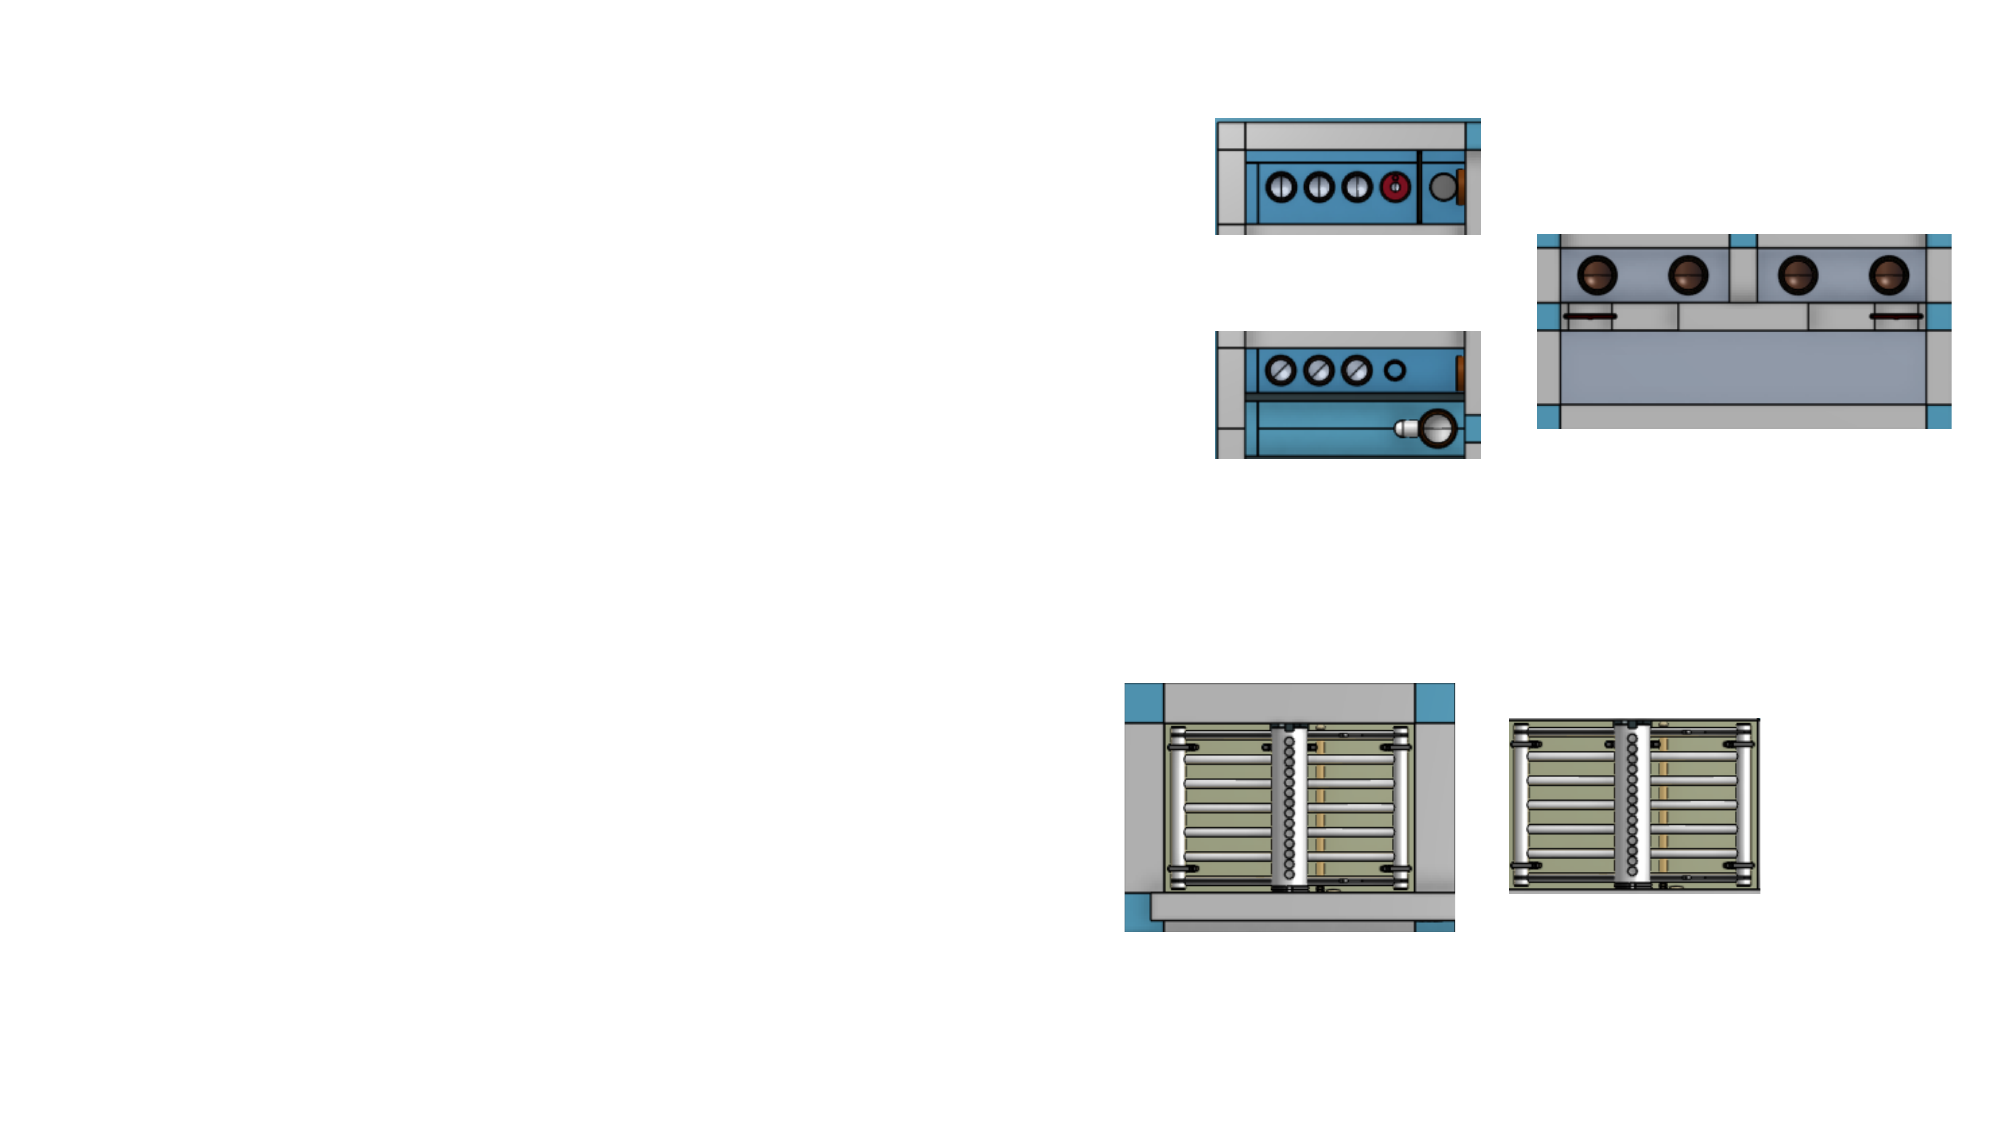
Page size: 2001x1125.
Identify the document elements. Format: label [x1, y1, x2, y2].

picture [1536, 234, 1952, 429]
picture [1509, 718, 1761, 894]
picture [1215, 43, 1481, 528]
picture [1124, 683, 1456, 932]
